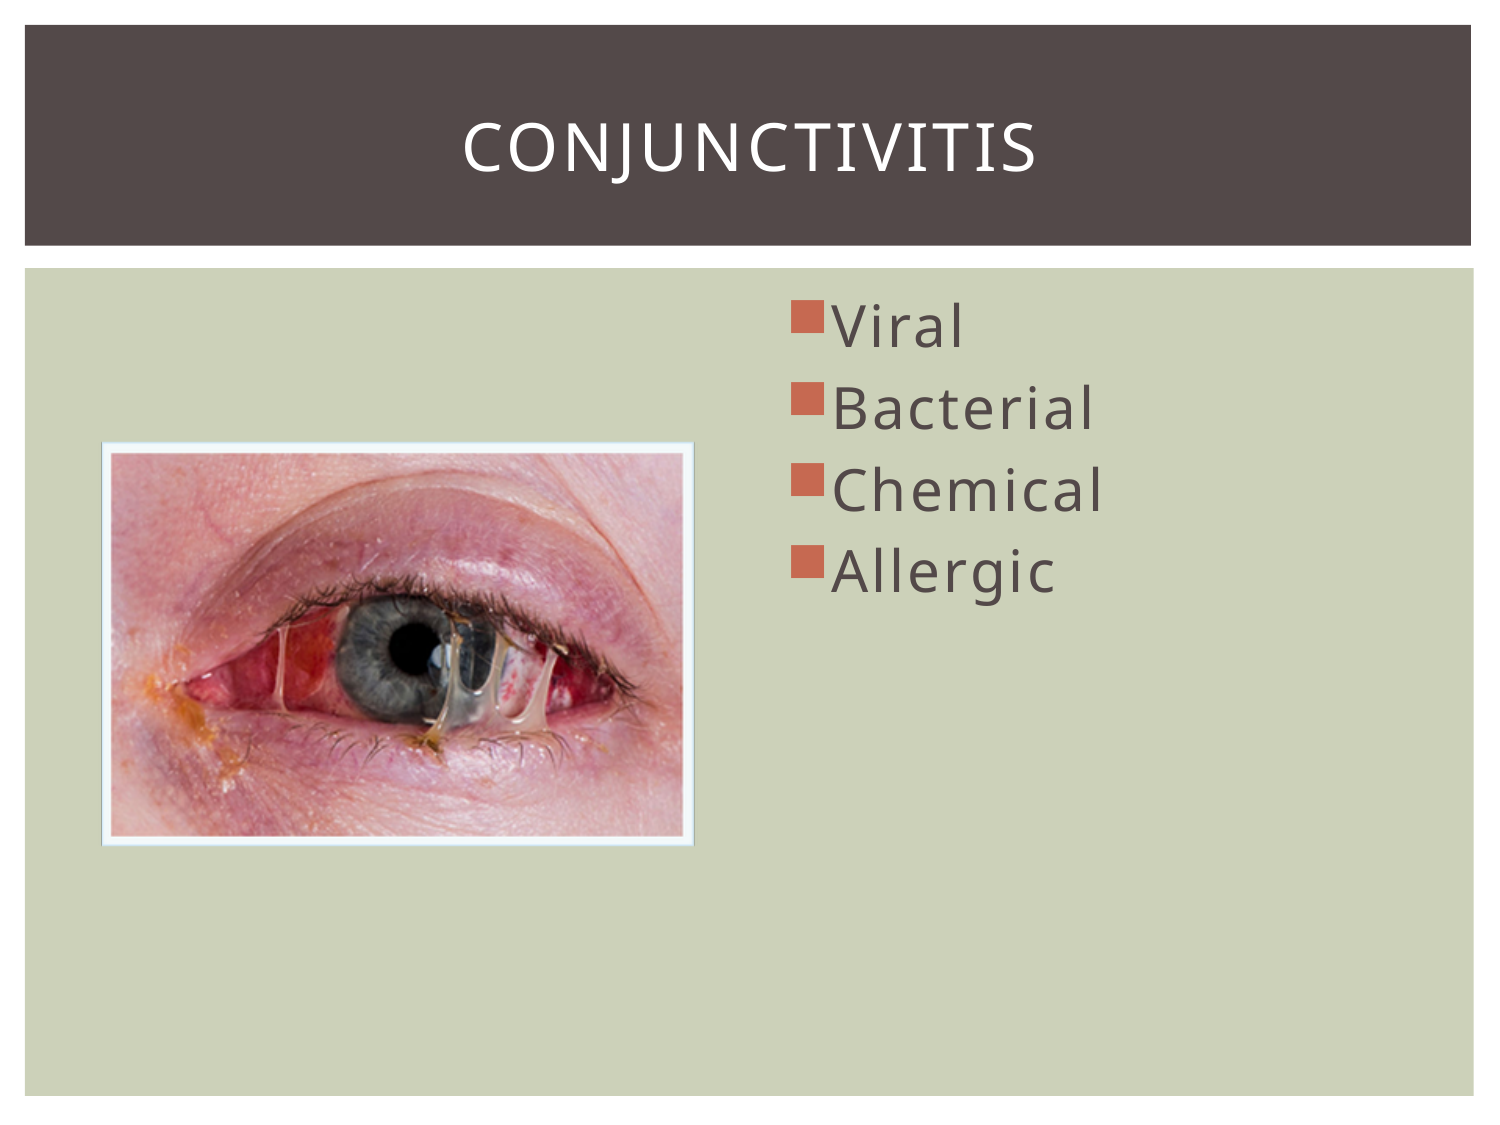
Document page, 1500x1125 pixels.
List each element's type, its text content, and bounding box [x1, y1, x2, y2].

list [94, 436, 719, 851]
title Conjunctivitis [62, 58, 1438, 232]
list Viral Bacterial Chemical Allergic [762, 281, 1425, 1005]
